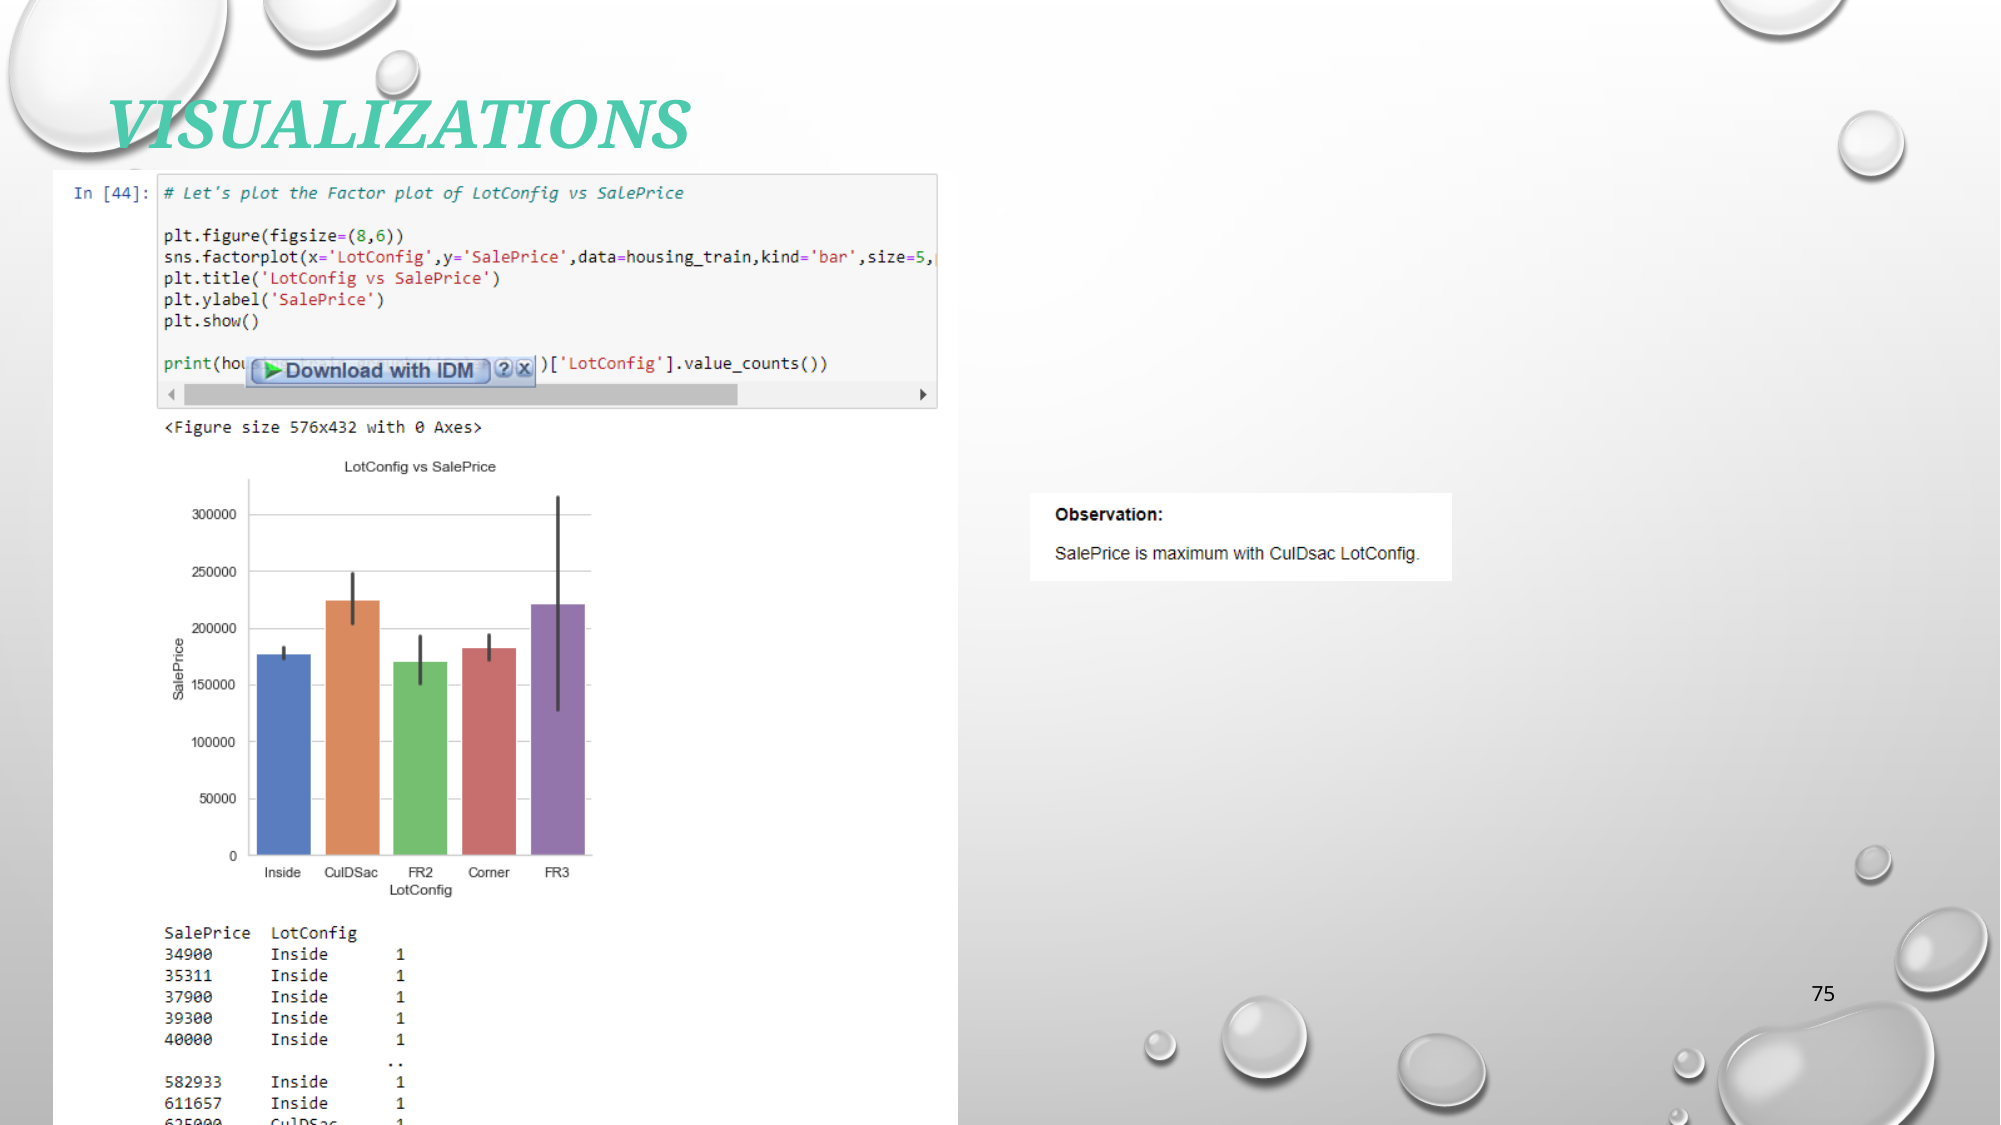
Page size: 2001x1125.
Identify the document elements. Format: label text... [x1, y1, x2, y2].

text_box VISUALIZATIONS [89, 74, 1673, 170]
slide_number 75 [1724, 965, 1851, 1025]
picture [0, 0, 2000, 1125]
